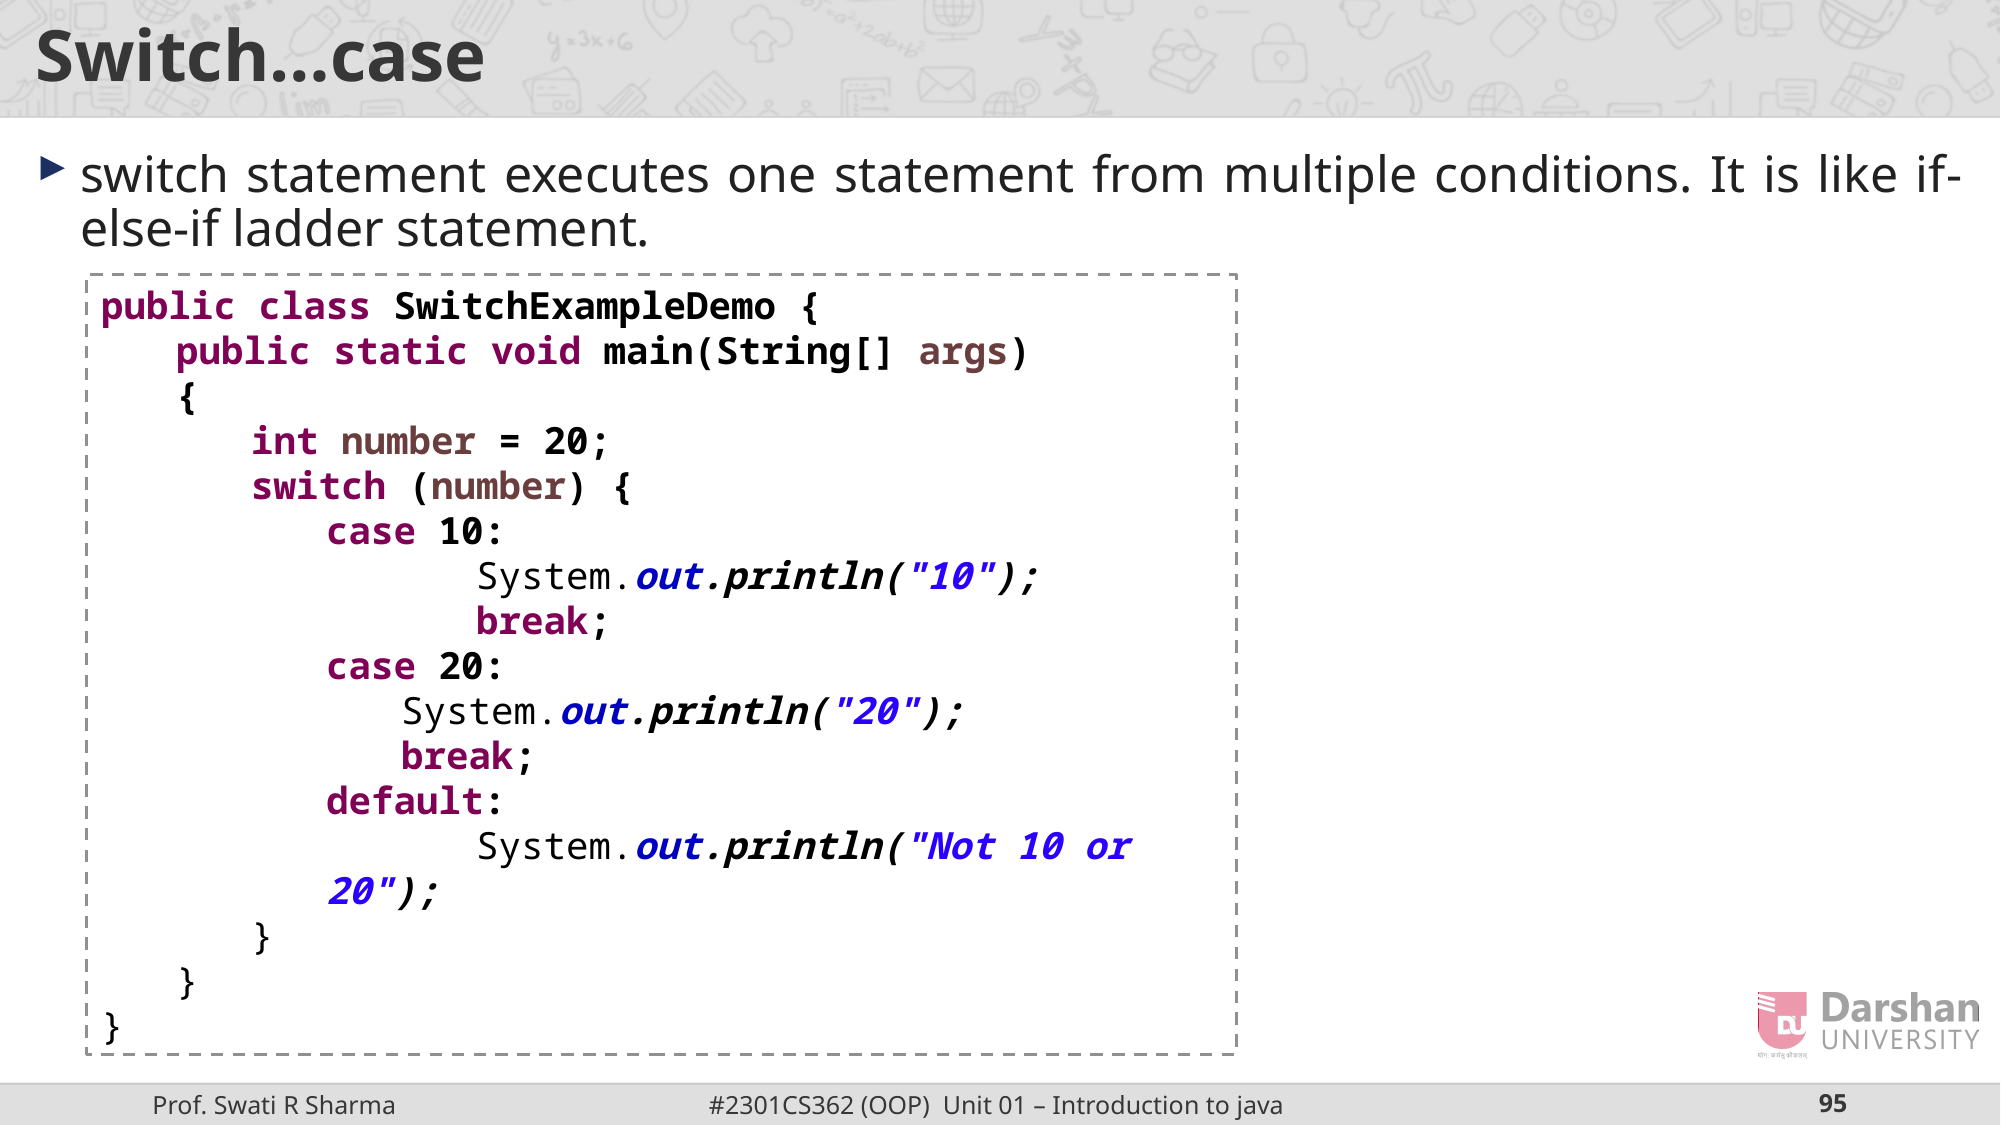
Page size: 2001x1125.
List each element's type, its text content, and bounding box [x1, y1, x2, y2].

title Switch…case [0, 0, 2000, 117]
list switch statement executes one statement from multiple conditions. It is like if-else-if ladder statement. [21, 141, 1979, 1059]
text_box public class SwitchExampleDemo { public static void main(String[] args) { int number = 20; switch (number) { case 10: System.out.println("10"); break; case 20: System.out.println("20"); break; default: System.out.println("Not 10 or 20"); } } } [86, 274, 1237, 1055]
